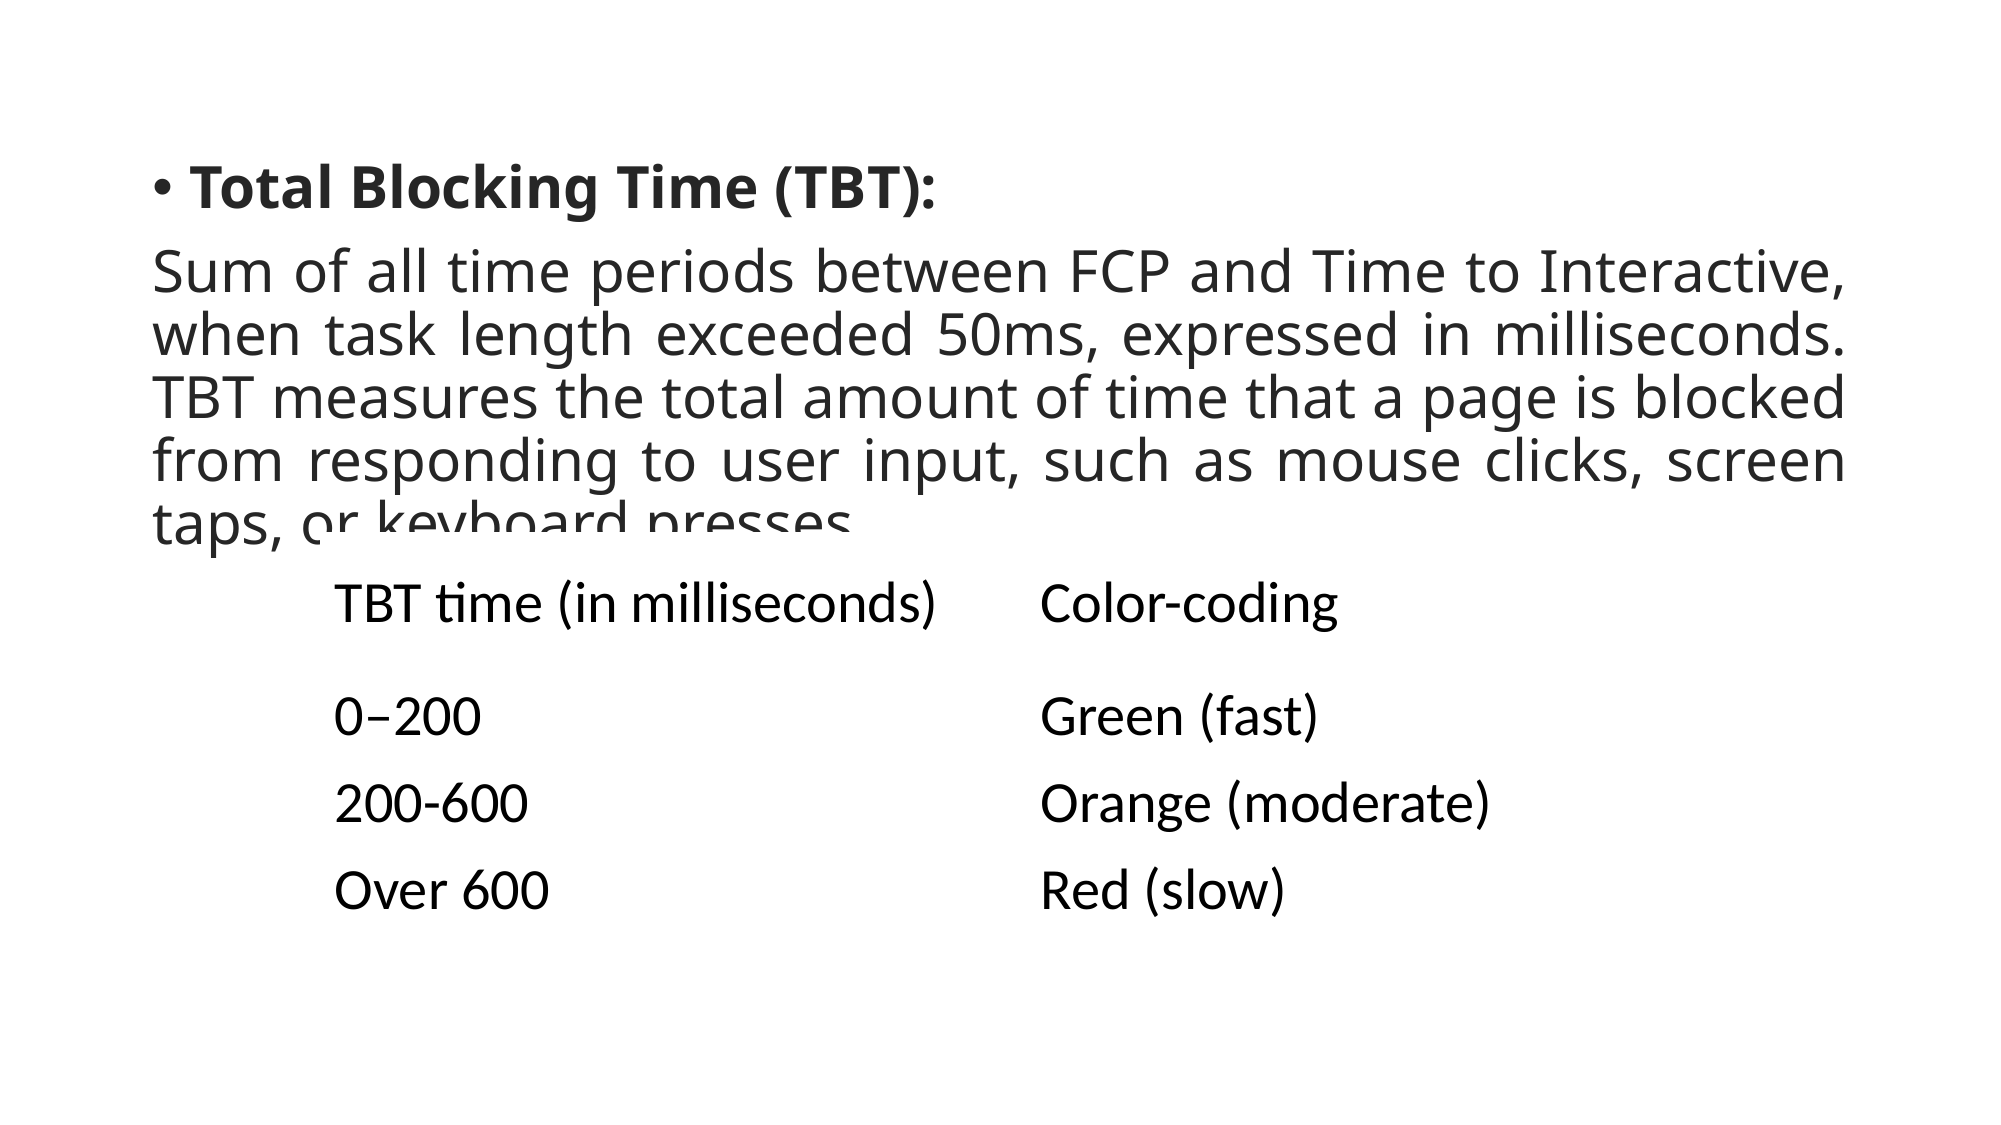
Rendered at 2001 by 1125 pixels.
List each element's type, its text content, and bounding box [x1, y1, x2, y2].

table_cell Over 600 [320, 858, 1026, 945]
table_cell Green (fast) [1026, 684, 1731, 771]
table_cell 200-600 [320, 771, 1026, 858]
table_cell 0–200 [320, 684, 1026, 771]
table_header TBT time (in milliseconds) [320, 532, 1026, 684]
table_cell Red (slow) [1026, 858, 1731, 945]
table_cell Orange (moderate) [1026, 771, 1731, 858]
list Total Blocking Time (TBT): Sum of all time periods between FCP and Time to Interactive, when task length exceeded 50ms, expressed in milliseconds. TBT measures the total amount of time that a page is blocked from responding to user input, such as mouse clicks, screen taps, or keyboard presses. [137, 151, 1863, 1014]
table_header Color-coding [1026, 532, 1731, 684]
